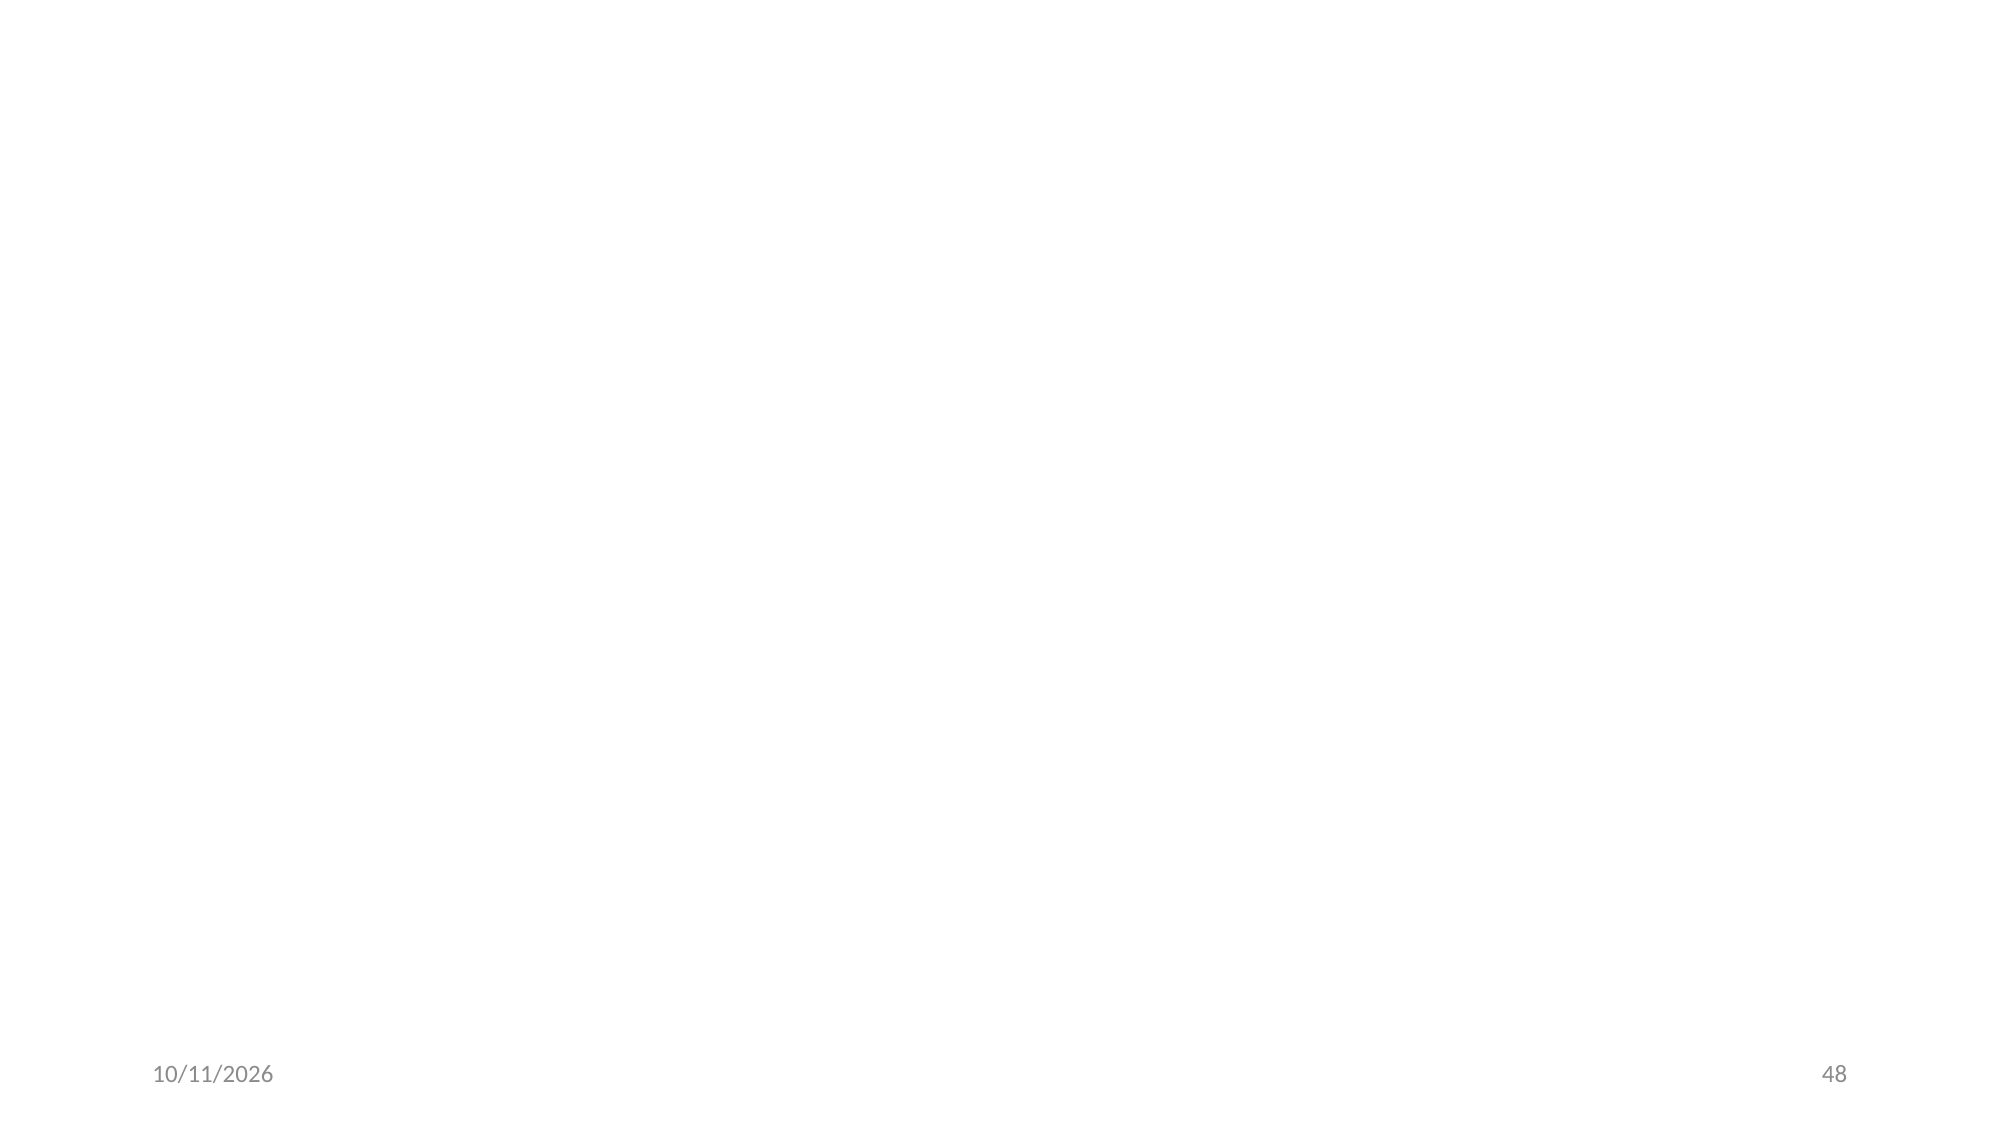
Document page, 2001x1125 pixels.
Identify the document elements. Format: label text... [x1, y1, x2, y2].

slide_number 48 [1412, 1042, 1863, 1103]
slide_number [137, 1042, 588, 1103]
